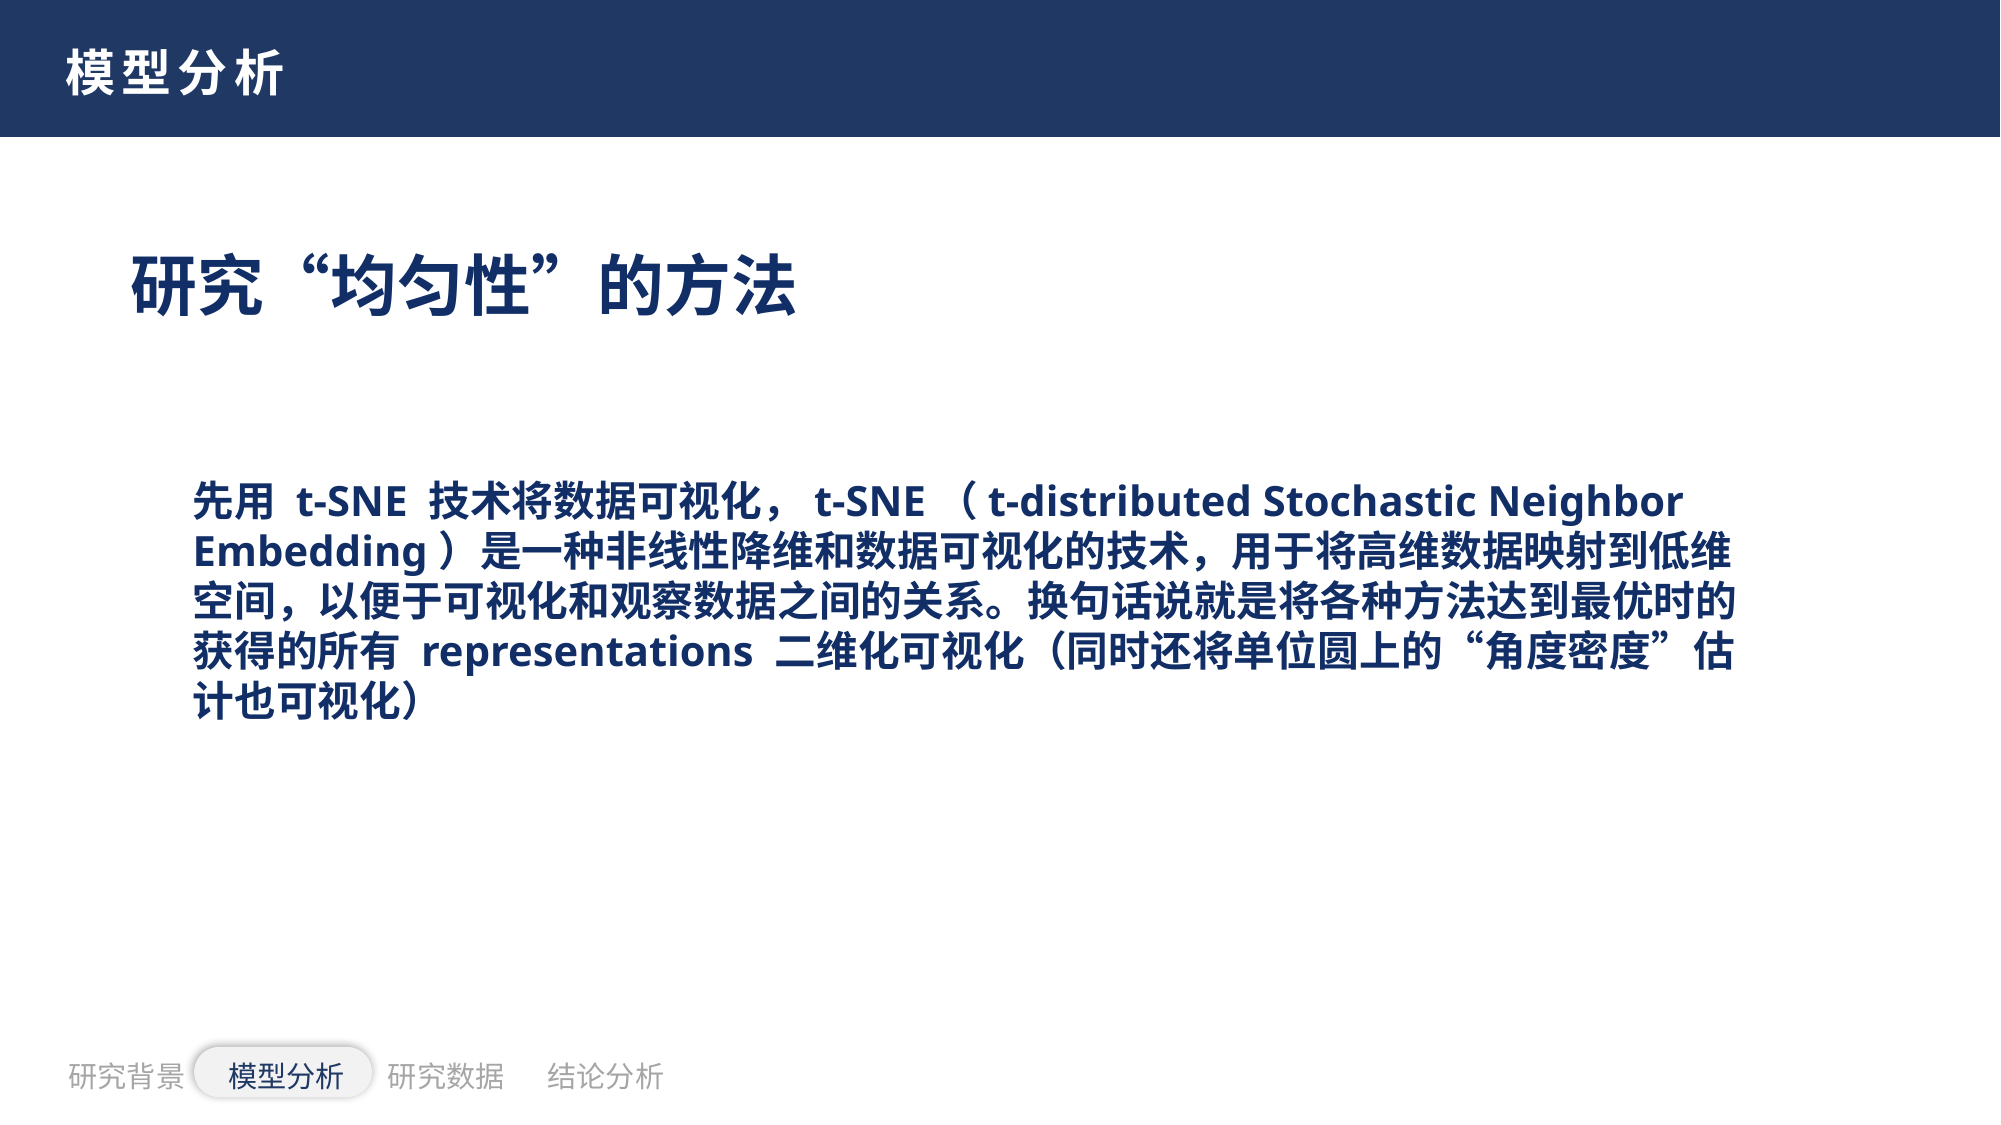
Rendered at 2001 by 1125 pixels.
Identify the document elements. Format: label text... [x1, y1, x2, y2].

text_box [53, 1033, 711, 1098]
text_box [0, 0, 2000, 137]
text_box 研究“均匀性”的方法 [115, 216, 1823, 332]
text_box 先用 t-SNE 技术将数据可视化，t-SNE（t-distributed Stochastic Neighbor Embedding）是一种非线性降维和数据可视化的技术，用于将高维数据映射到低维空间，以便于可视化和观察数据之间的关系。换句话说就是将各种方法达到最优时的获得的所有 representations 二维化可视化（同时还将单位圆上的“角度密度”估计也可视化） [177, 467, 1761, 733]
